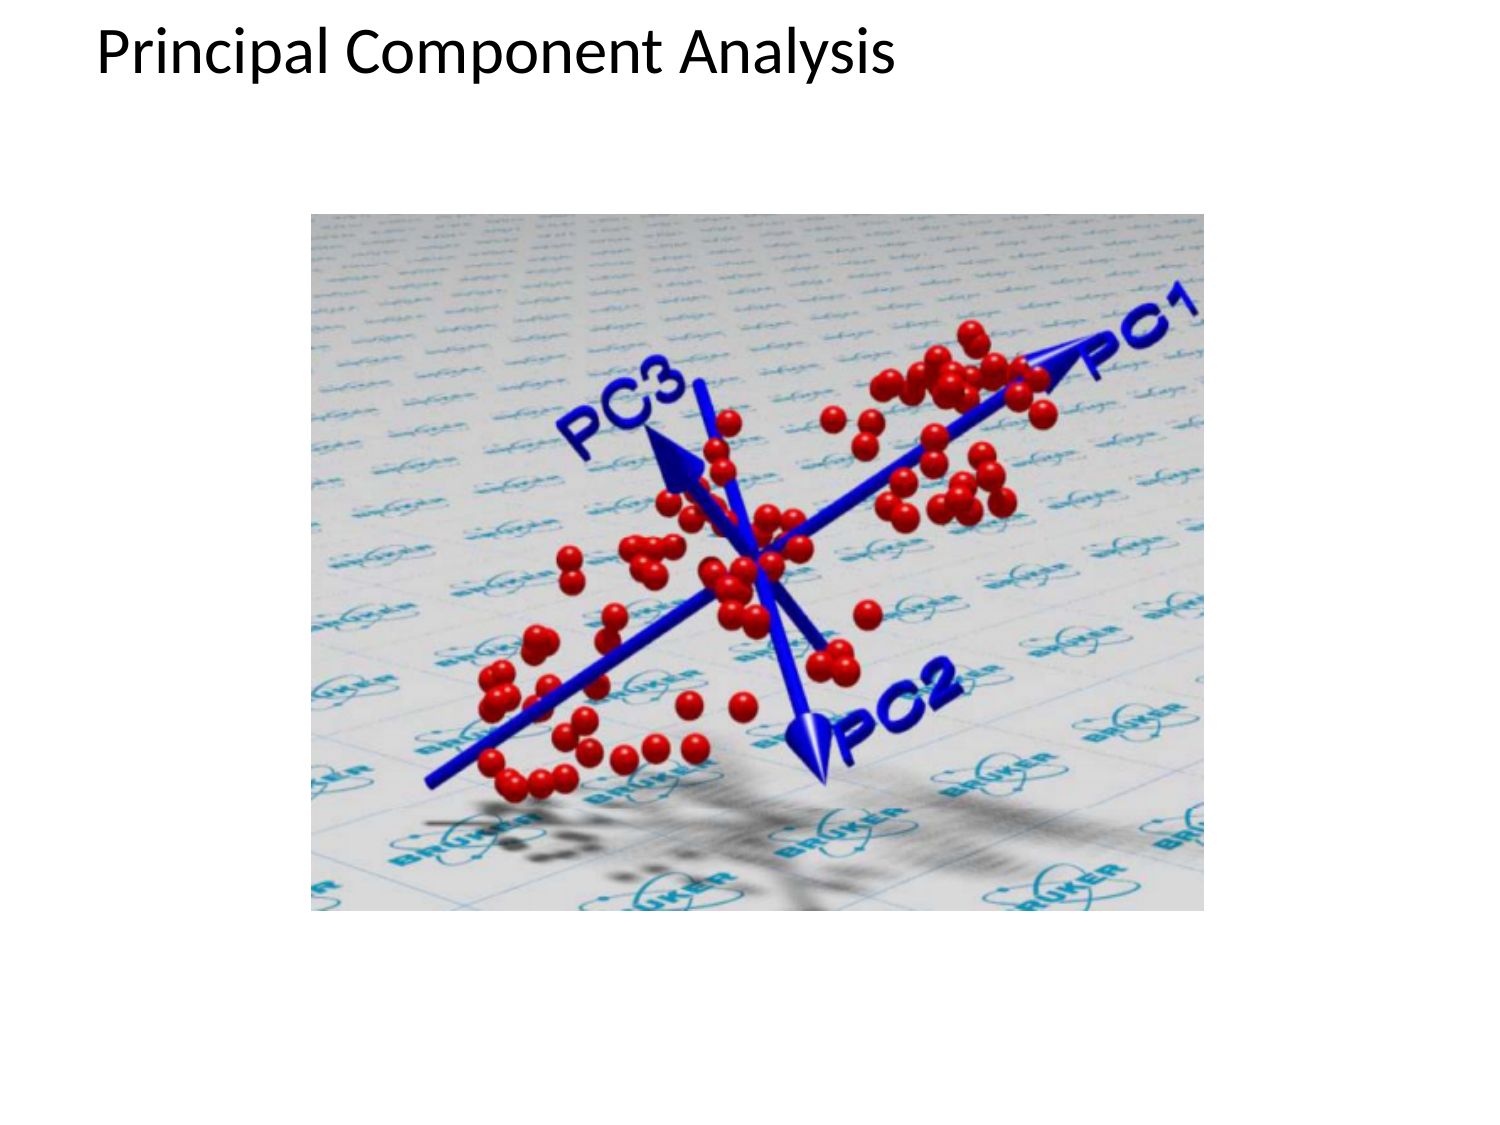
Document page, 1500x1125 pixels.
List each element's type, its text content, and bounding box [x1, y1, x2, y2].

title Principal Component Analysis [81, 0, 1432, 146]
picture [311, 214, 1205, 911]
